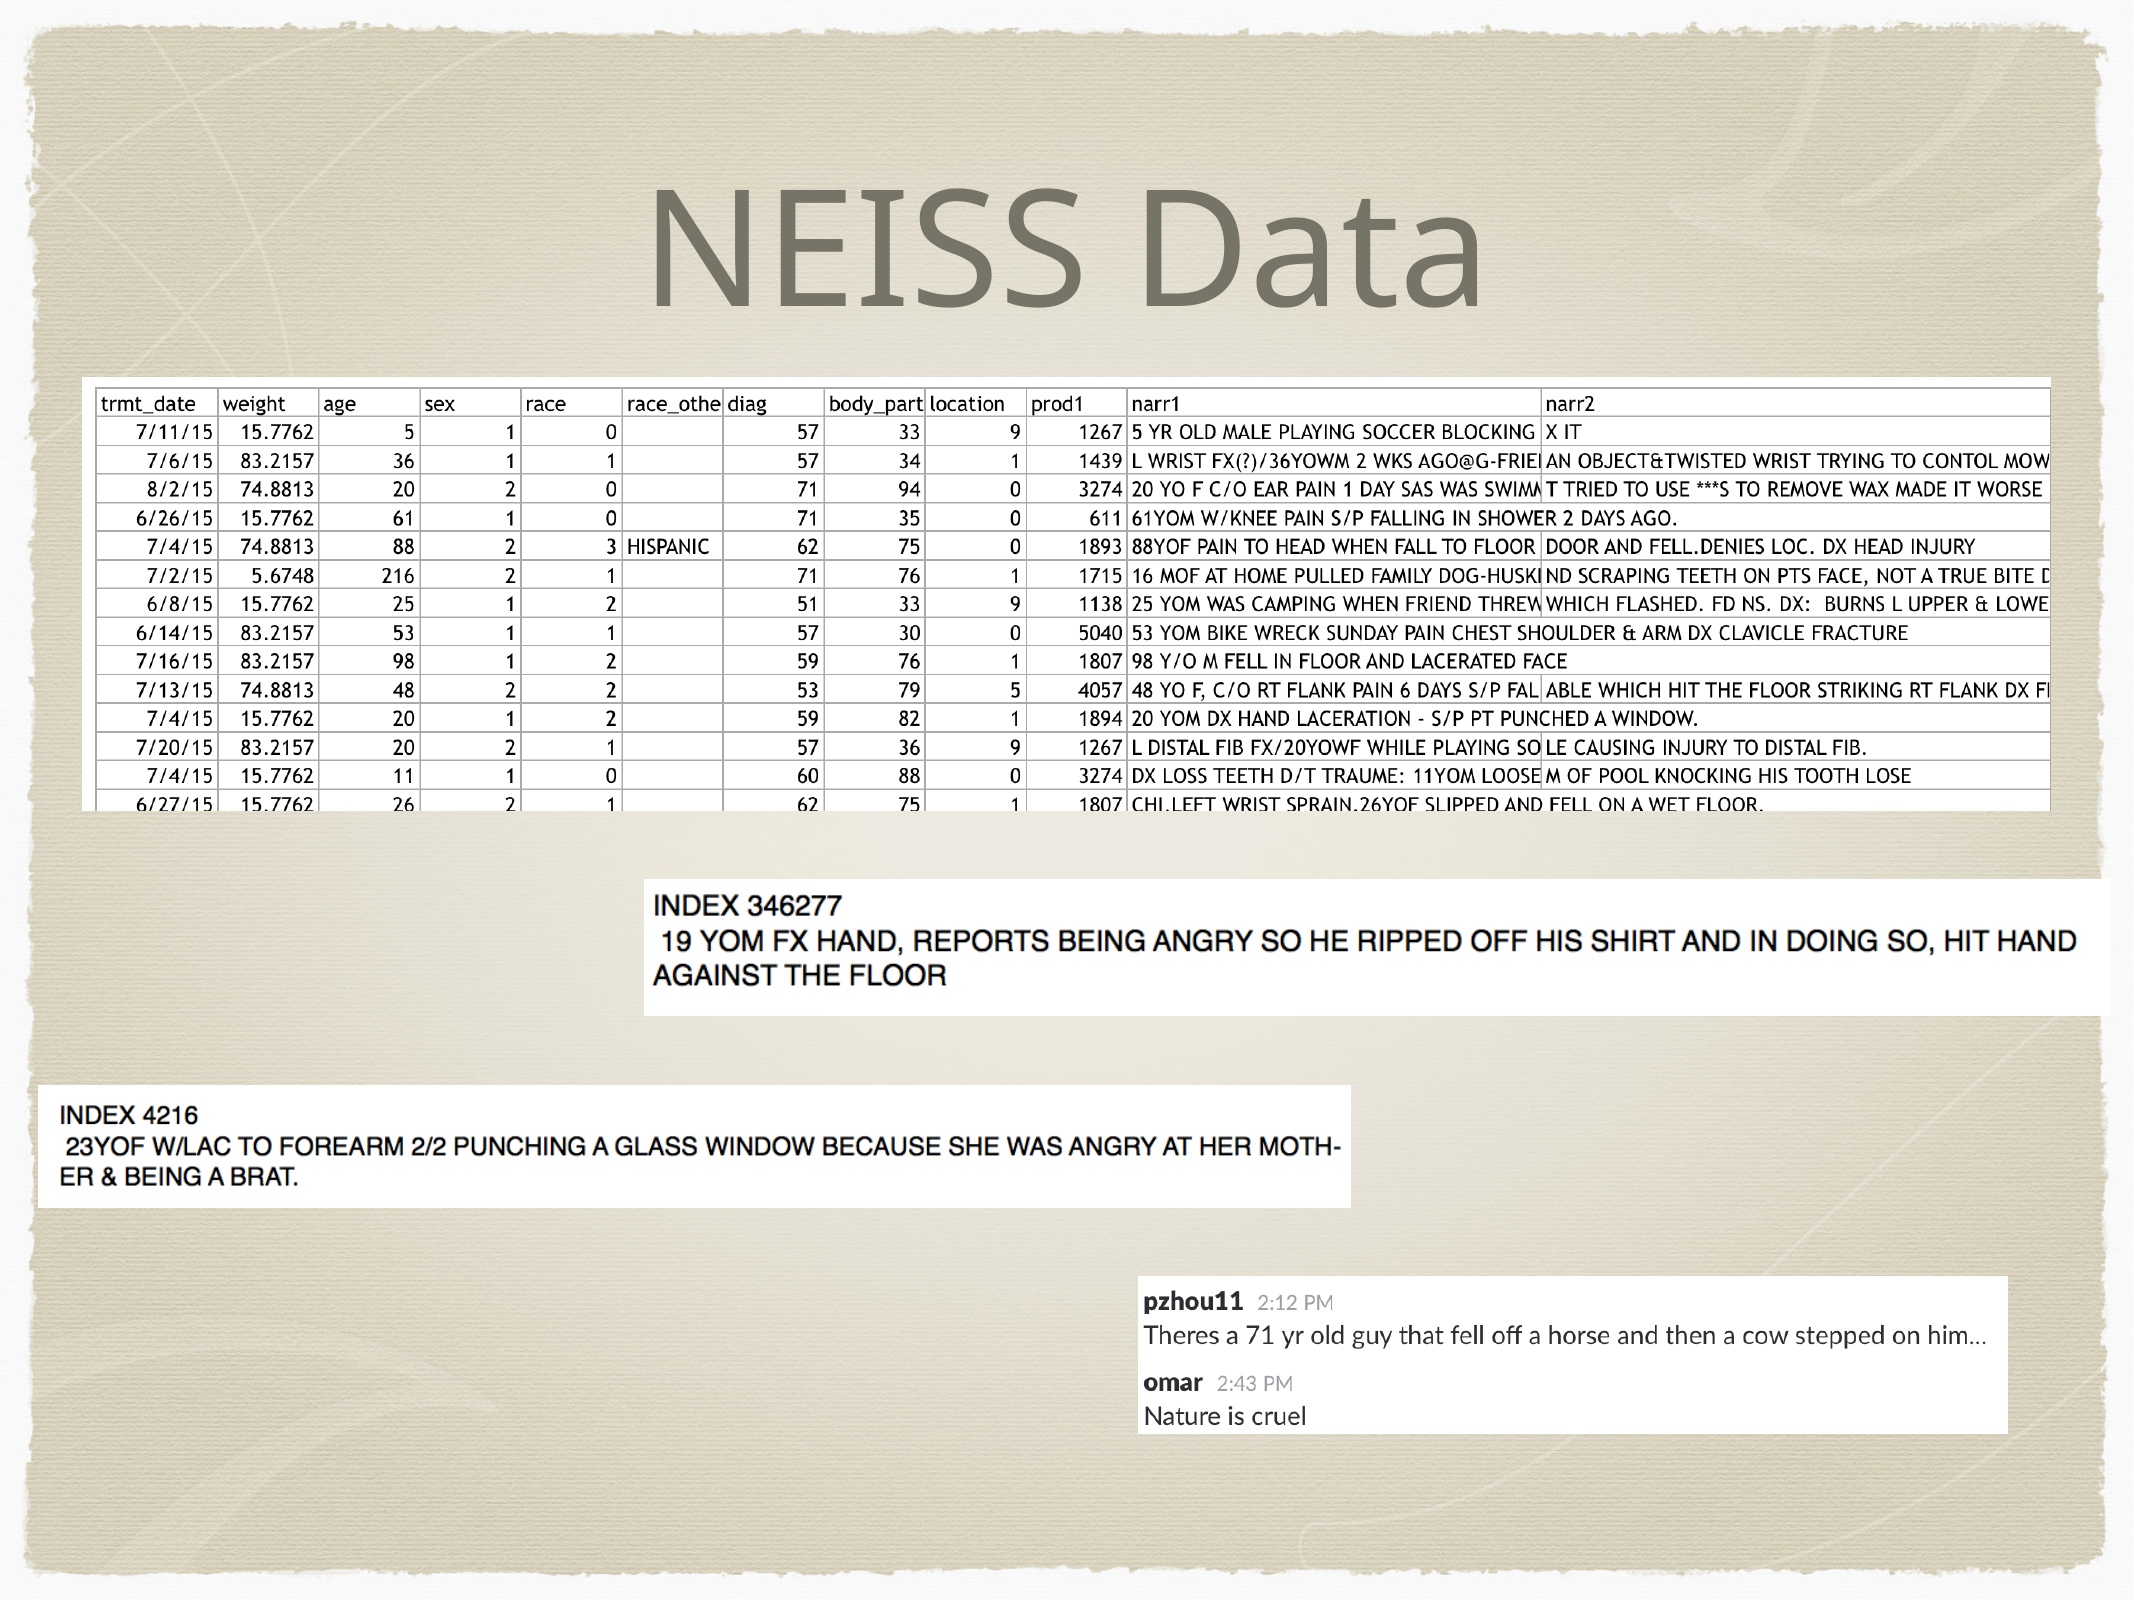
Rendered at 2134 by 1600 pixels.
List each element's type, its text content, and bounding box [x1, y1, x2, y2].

picture [0, 0, 2134, 1600]
title NEISS Data [128, 41, 2005, 377]
